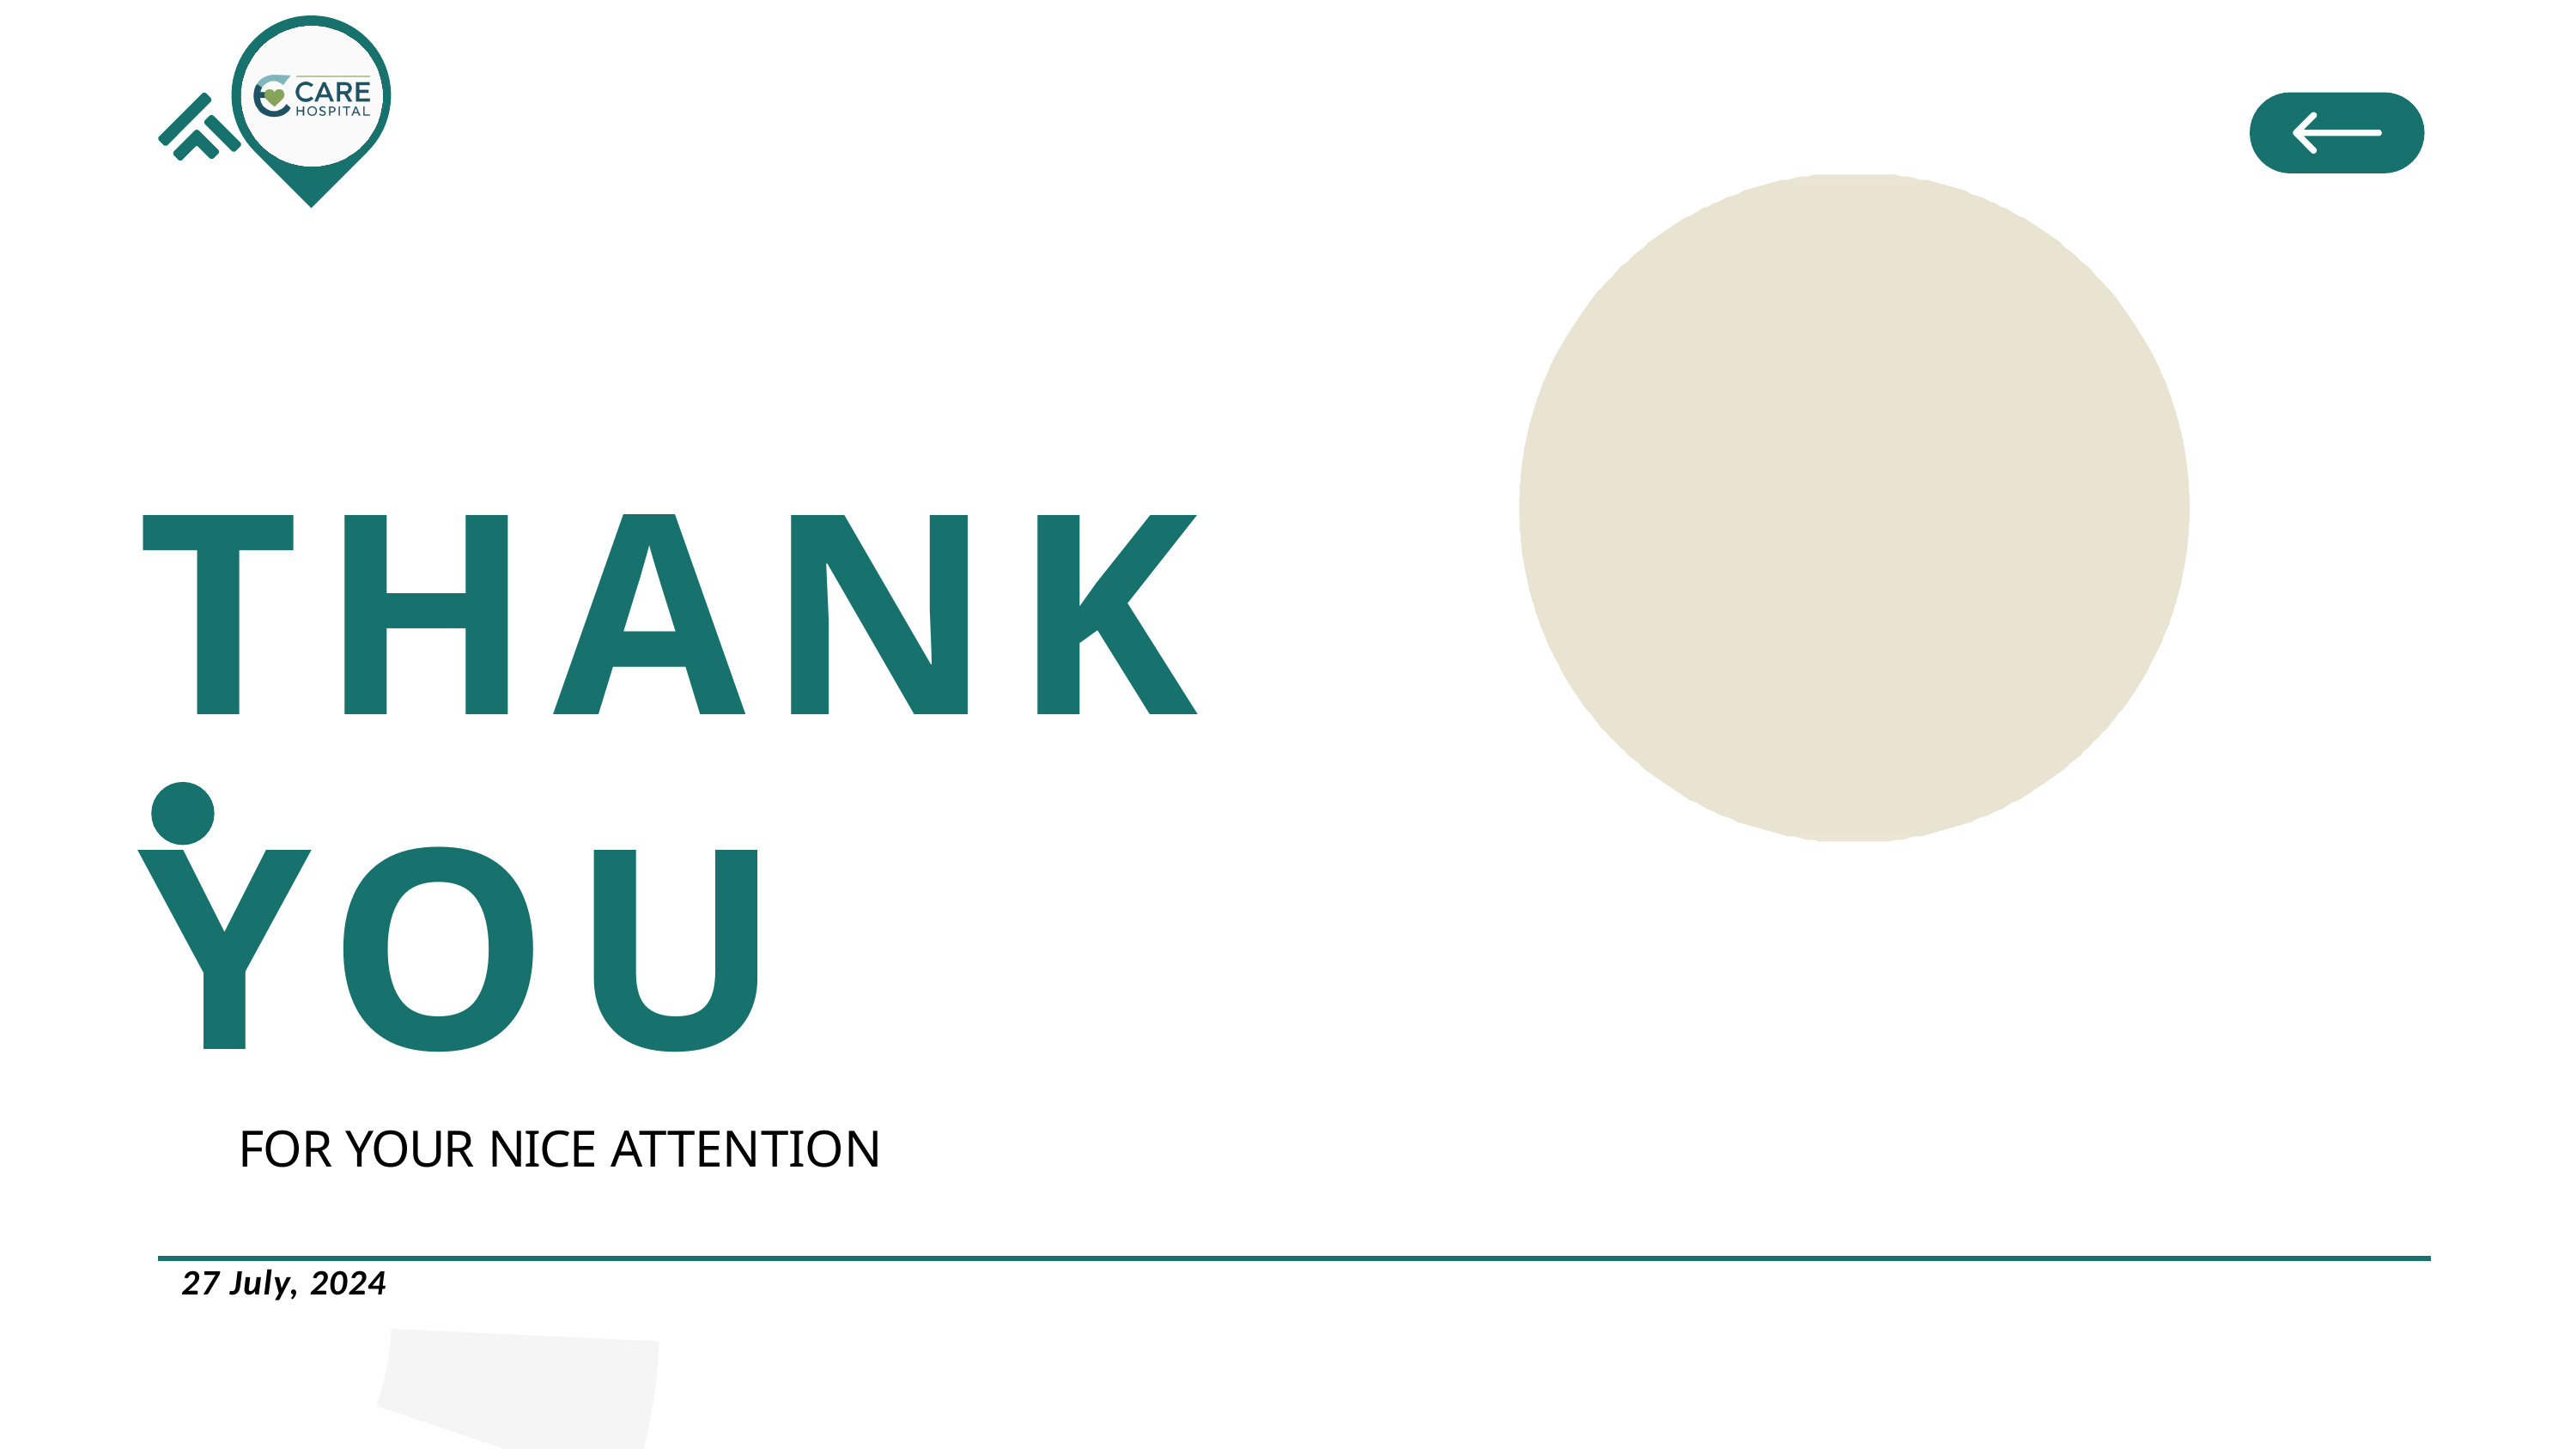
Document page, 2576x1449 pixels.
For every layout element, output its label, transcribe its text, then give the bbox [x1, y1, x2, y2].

text_box [173, 130, 219, 161]
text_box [157, 1200, 2432, 1449]
text_box [1548, 174, 2190, 842]
title THANK YOU FOR YOUR NICE ATTENTION [136, 371, 1832, 1178]
text_box [158, 93, 212, 146]
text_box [231, 15, 392, 209]
text_box [204, 114, 227, 146]
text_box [2249, 92, 2425, 174]
